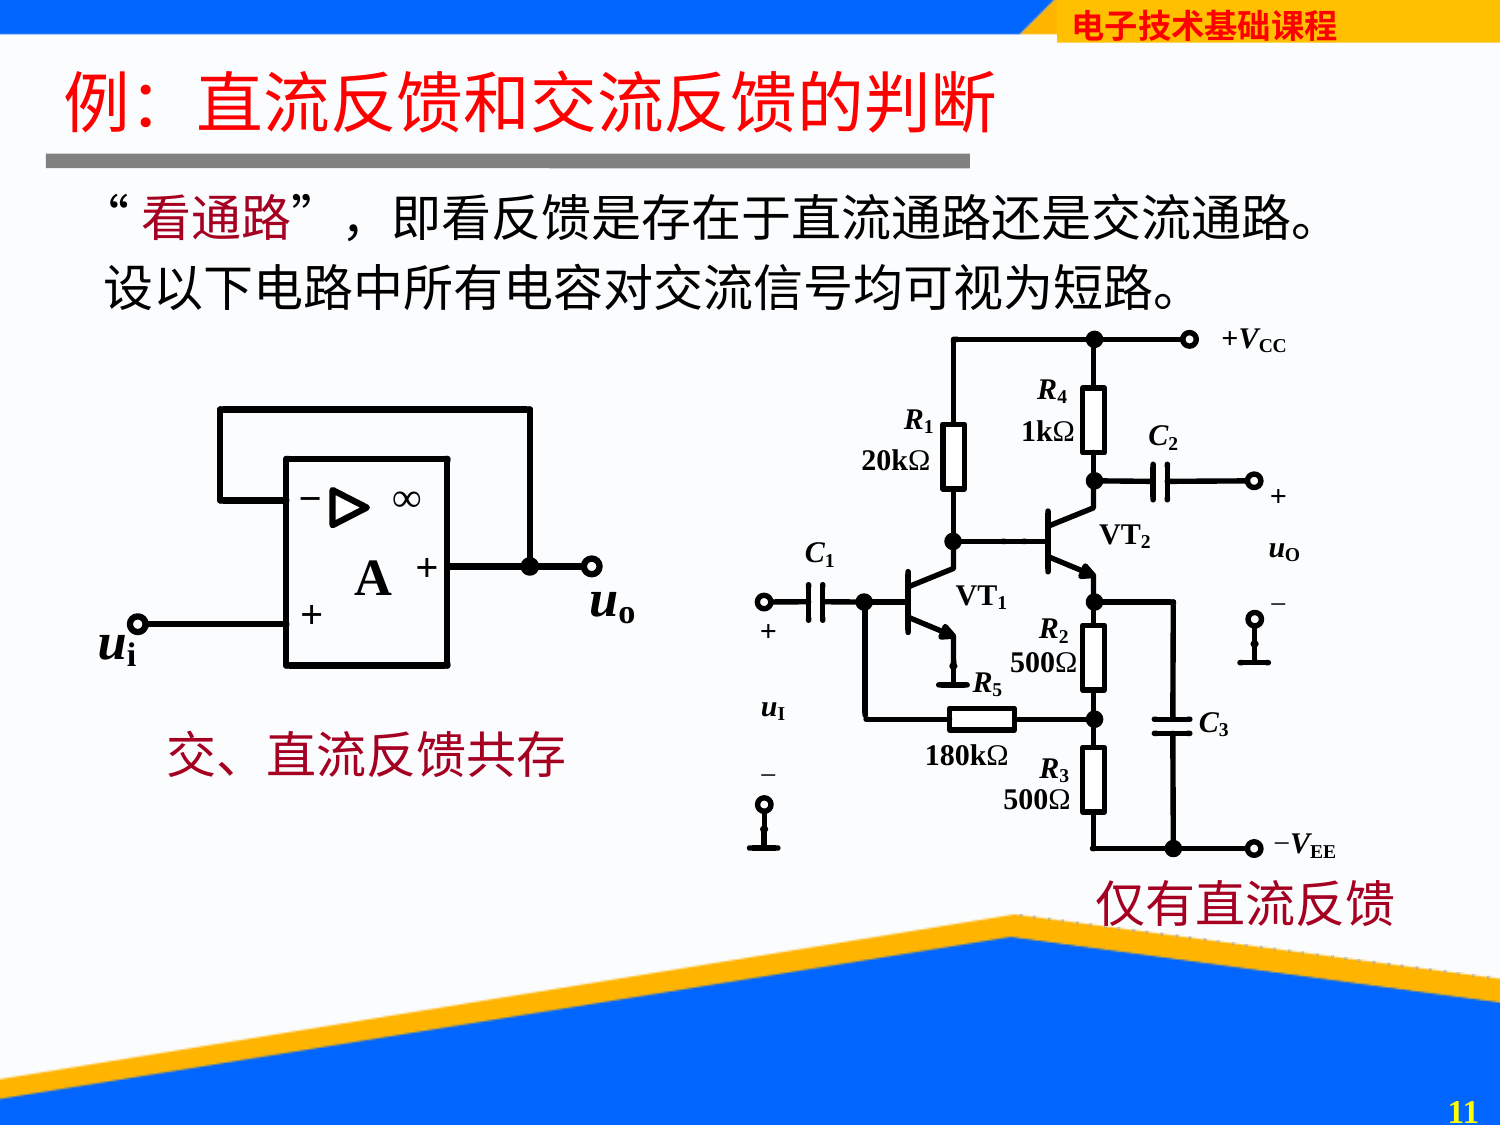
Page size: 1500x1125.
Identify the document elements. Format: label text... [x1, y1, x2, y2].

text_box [743, 314, 1340, 868]
text_box “看通路”，即看反馈是存在于直流通路还是交流通路。 [64, 178, 1315, 254]
text_box 例：直流反馈和交流反馈的判断 [48, 53, 1013, 149]
text_box 交、直流反馈共存 [117, 716, 615, 791]
text_box 设以下电路中所有电容对交流信号均可视为短路。 [88, 249, 1299, 325]
slide_number 10 [1399, 1082, 1495, 1125]
picture [0, 0, 1500, 1125]
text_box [94, 402, 639, 681]
text_box 仅有直流反馈 [1080, 865, 1441, 941]
